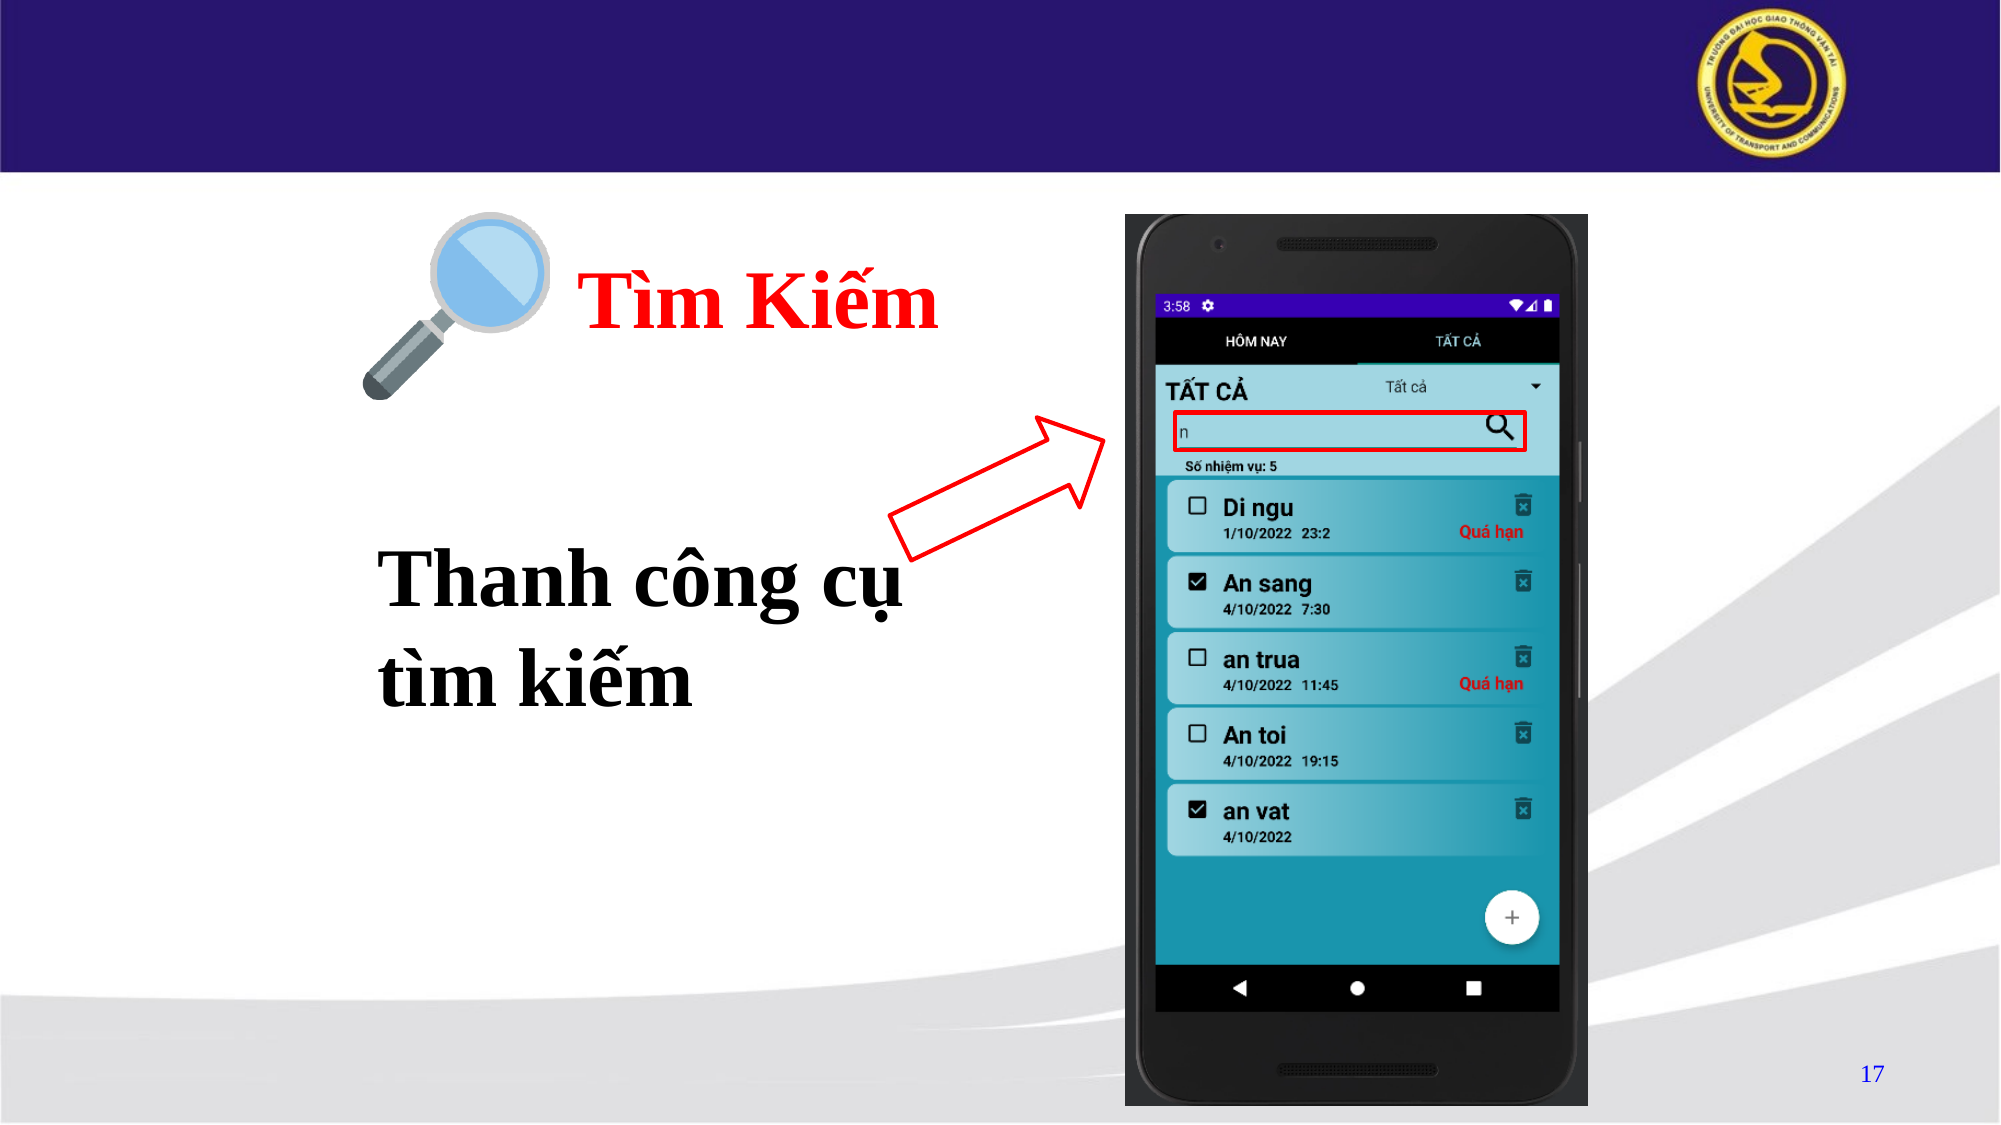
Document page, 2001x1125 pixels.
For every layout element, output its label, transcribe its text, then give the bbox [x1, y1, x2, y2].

picture [0, 0, 2001, 1125]
slide_number 17 [1591, 1042, 1900, 1103]
text_box [887, 415, 1106, 550]
text_box Thanh công cụ tìm kiếm [362, 515, 938, 731]
text_box Tìm Kiếm [562, 237, 1119, 353]
